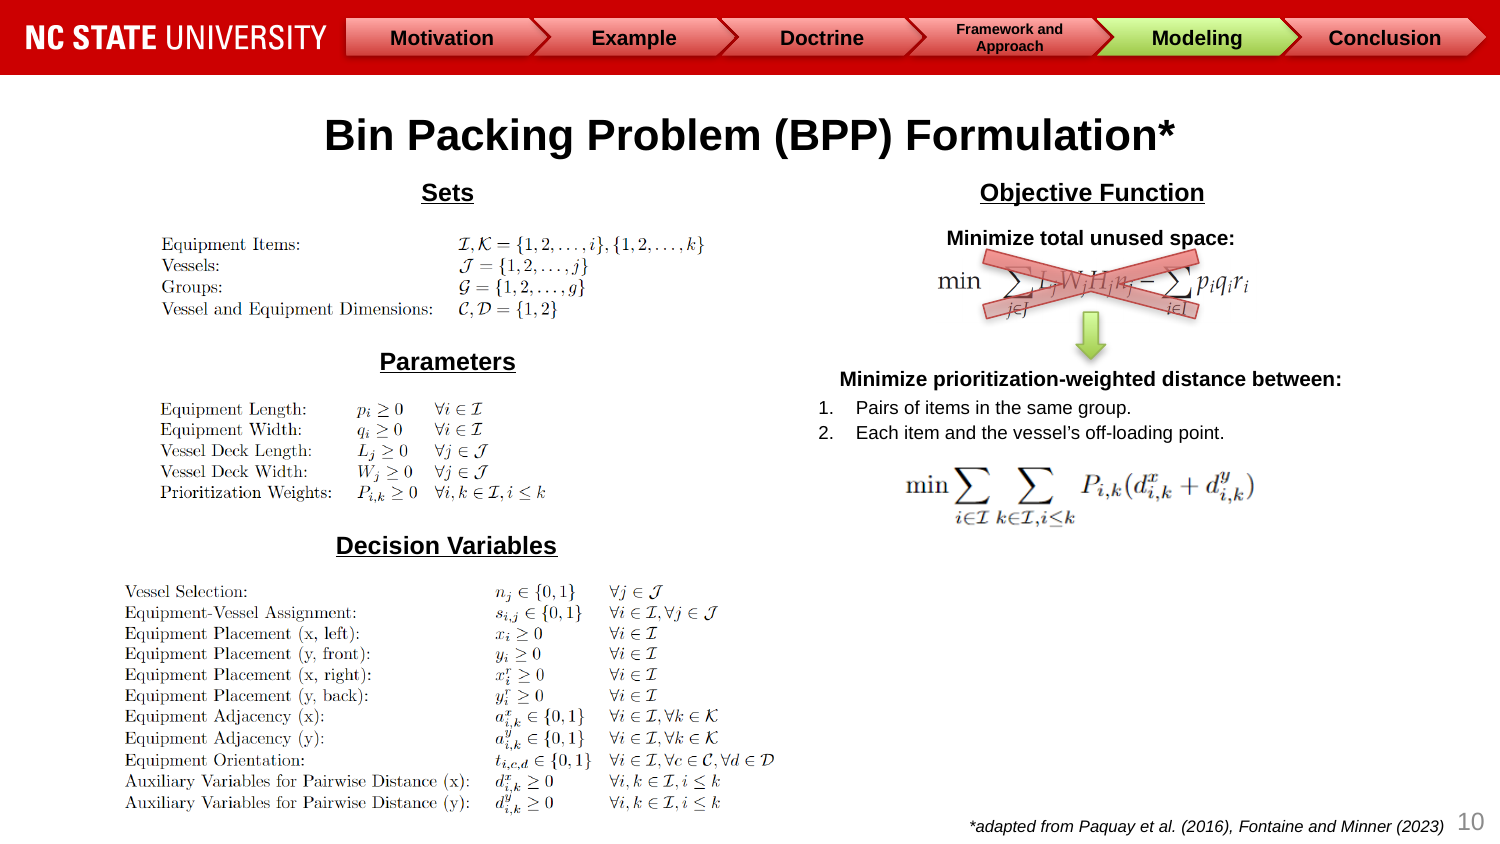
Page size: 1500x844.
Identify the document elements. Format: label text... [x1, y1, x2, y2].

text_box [346, 18, 1486, 56]
picture [155, 396, 552, 504]
slide_number 10 [1149, 798, 1500, 844]
picture [117, 577, 779, 818]
text_box Parameters [251, 332, 645, 402]
picture [155, 231, 708, 323]
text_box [806, 150, 1375, 548]
text_box *adapted from Paquay et al. (2016), Fontaine and Minner (2023) [954, 808, 1149, 844]
text_box Bin Packing Problem (BPP) Formulation* [130, 91, 1370, 175]
title Sets [251, 150, 645, 229]
text_box Decision Variables [249, 503, 644, 575]
picture [0, 0, 1500, 75]
